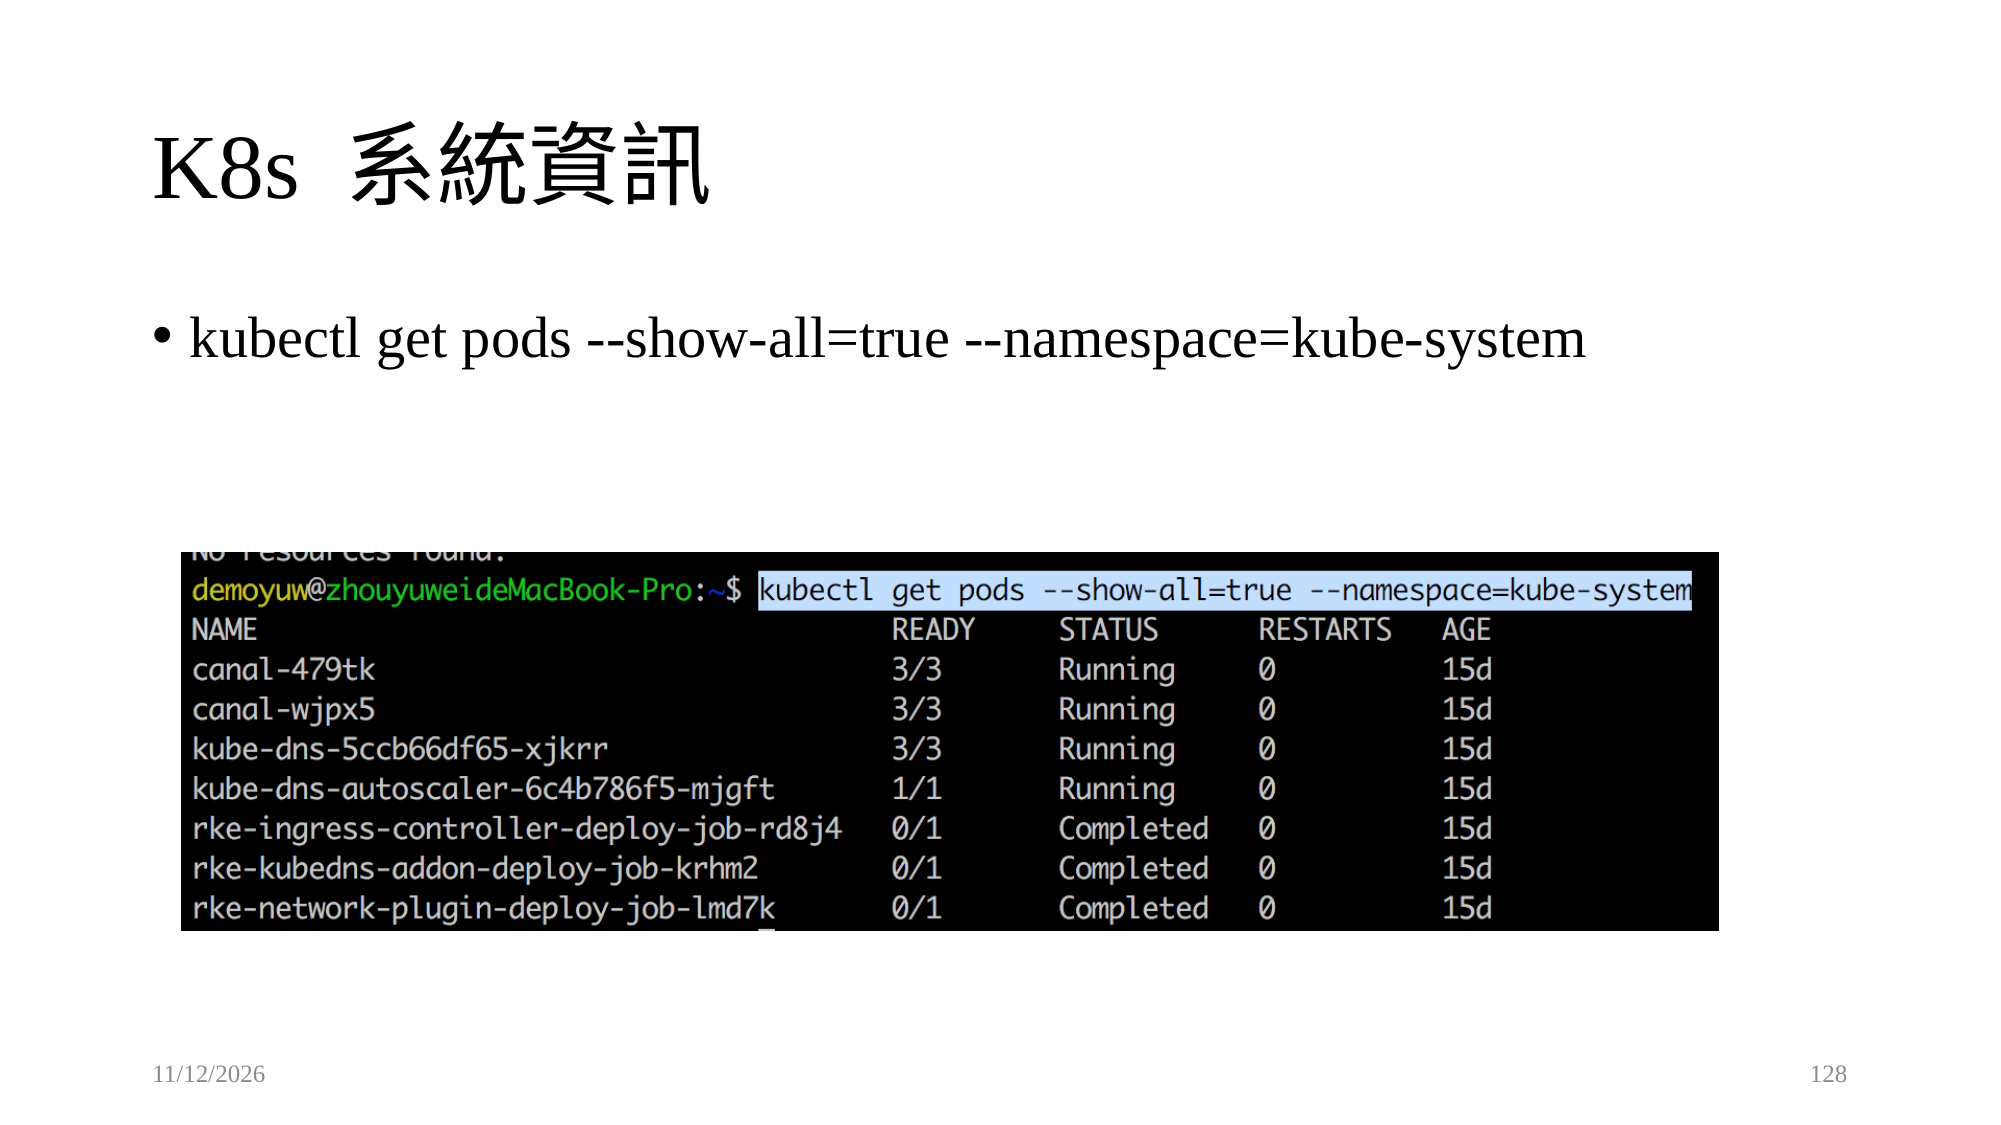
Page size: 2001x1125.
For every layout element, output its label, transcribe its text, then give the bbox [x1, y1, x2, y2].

picture [180, 552, 1719, 931]
list kubectl get pods --show-all=true --namespace=kube-system [137, 299, 1863, 1014]
slide_number 128 [1412, 1042, 1863, 1103]
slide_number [137, 1042, 588, 1103]
title K8s 系統資訊 [137, 59, 1863, 278]
